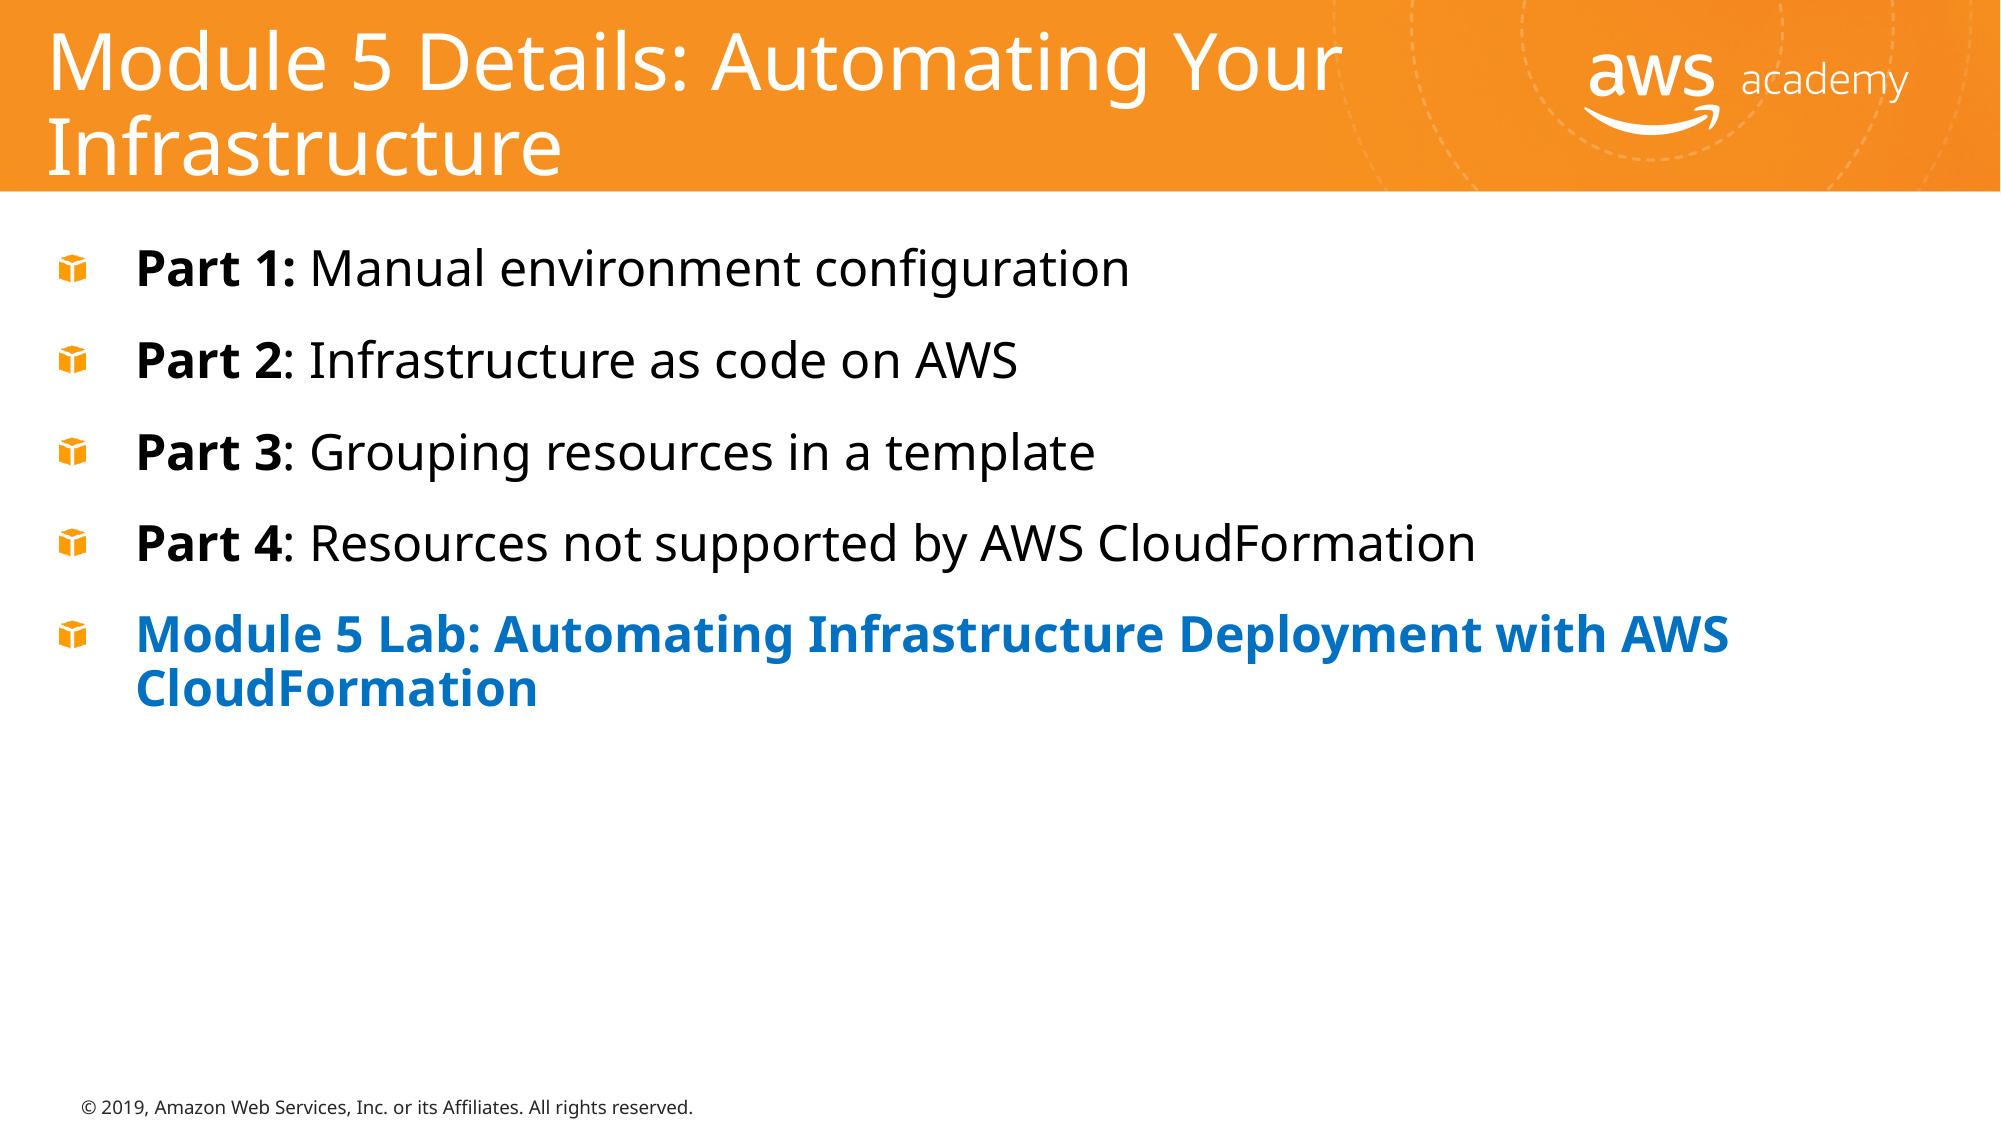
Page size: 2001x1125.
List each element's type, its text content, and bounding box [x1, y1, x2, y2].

list Part 1: Manual environment configuration Part 2: Infrastructure as code on AWS Part 3: Grouping resources in a template Part 4: Resources not supported by AWS CloudFormation Module 5 Lab: Automating Infrastructure Deployment with AWS CloudFormation [39, 236, 1902, 1043]
picture [0, 0, 2001, 1125]
title Module 5 Details: Automating Your Infrastructure [31, 43, 1638, 172]
